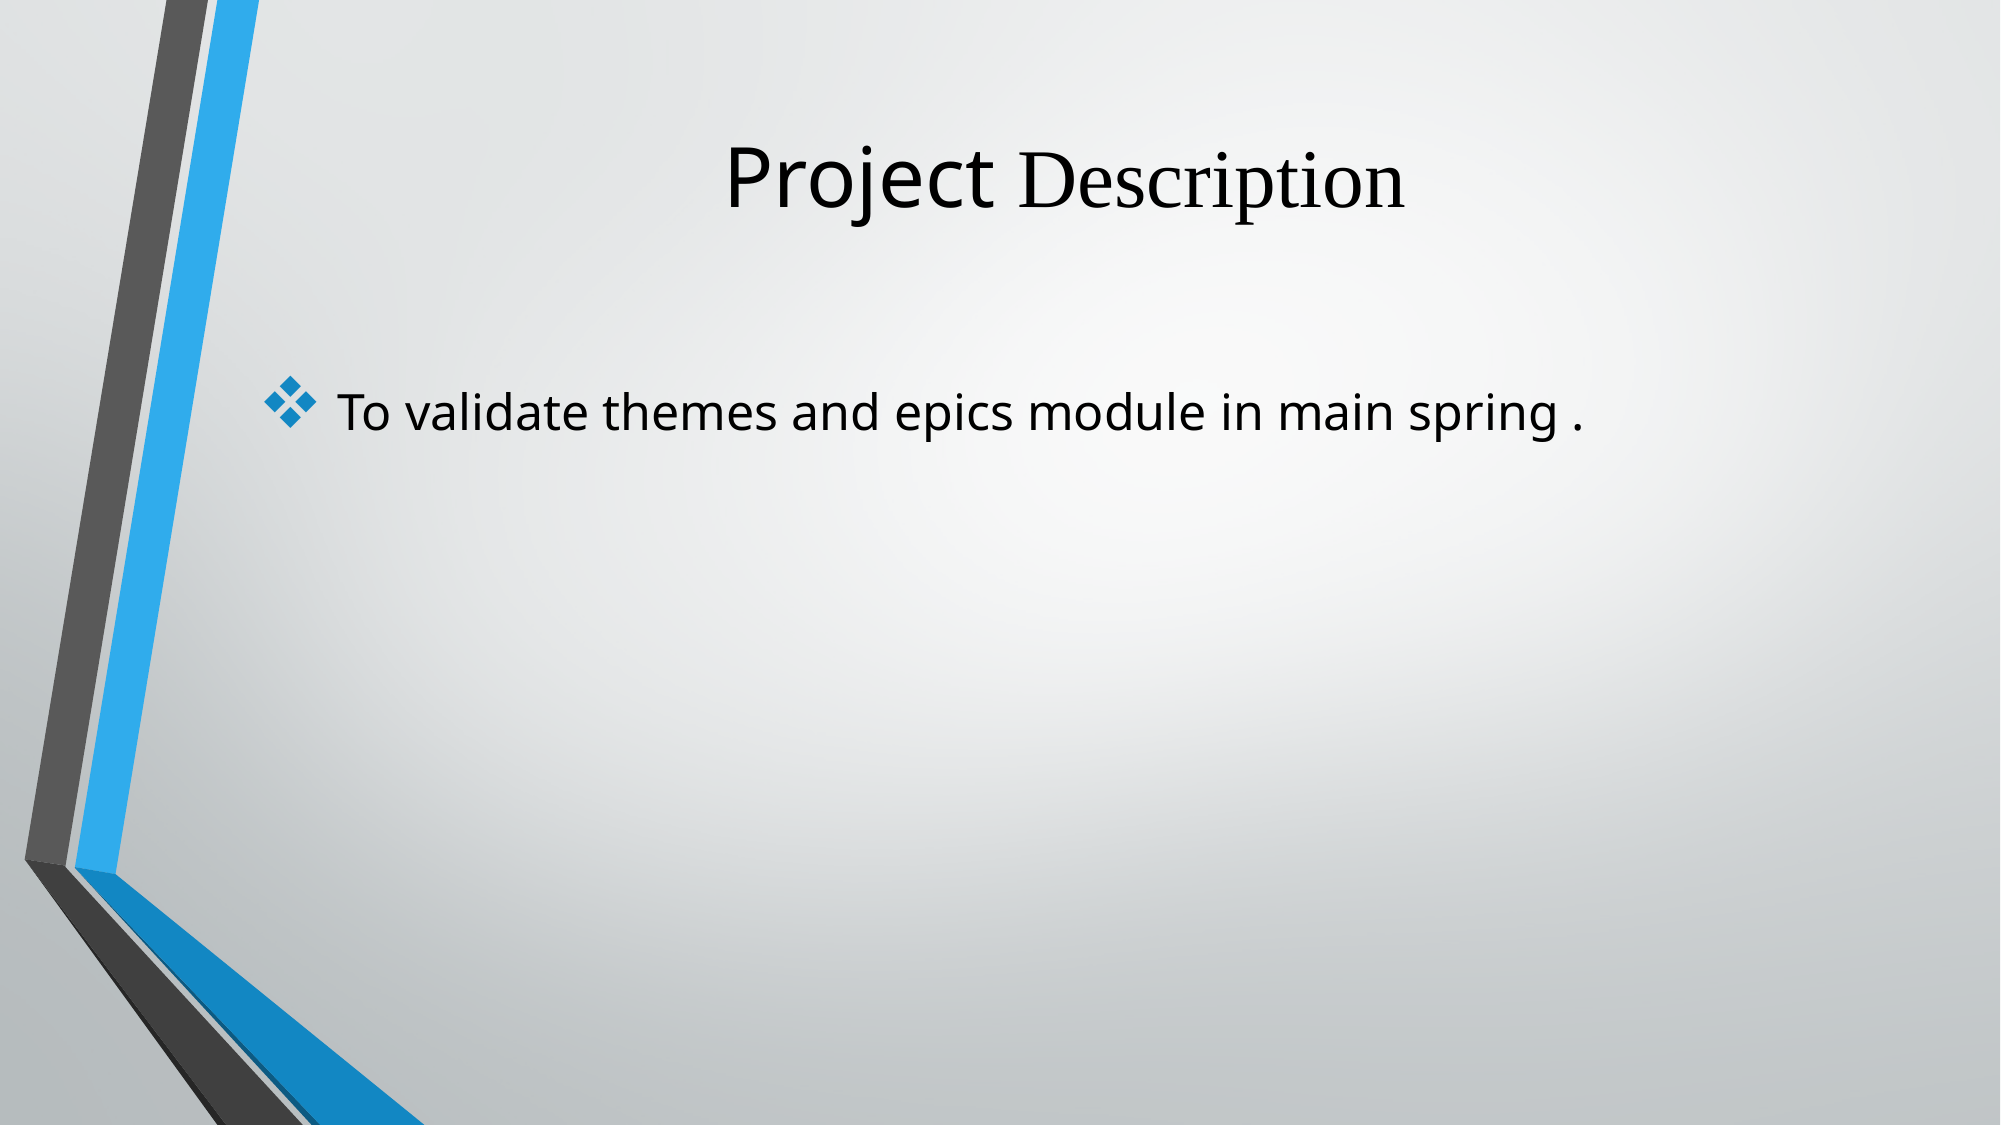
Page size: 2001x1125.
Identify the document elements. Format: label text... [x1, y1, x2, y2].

list To validate themes and epics module in main spring . [243, 266, 1887, 638]
title Project Description [243, 62, 1887, 266]
